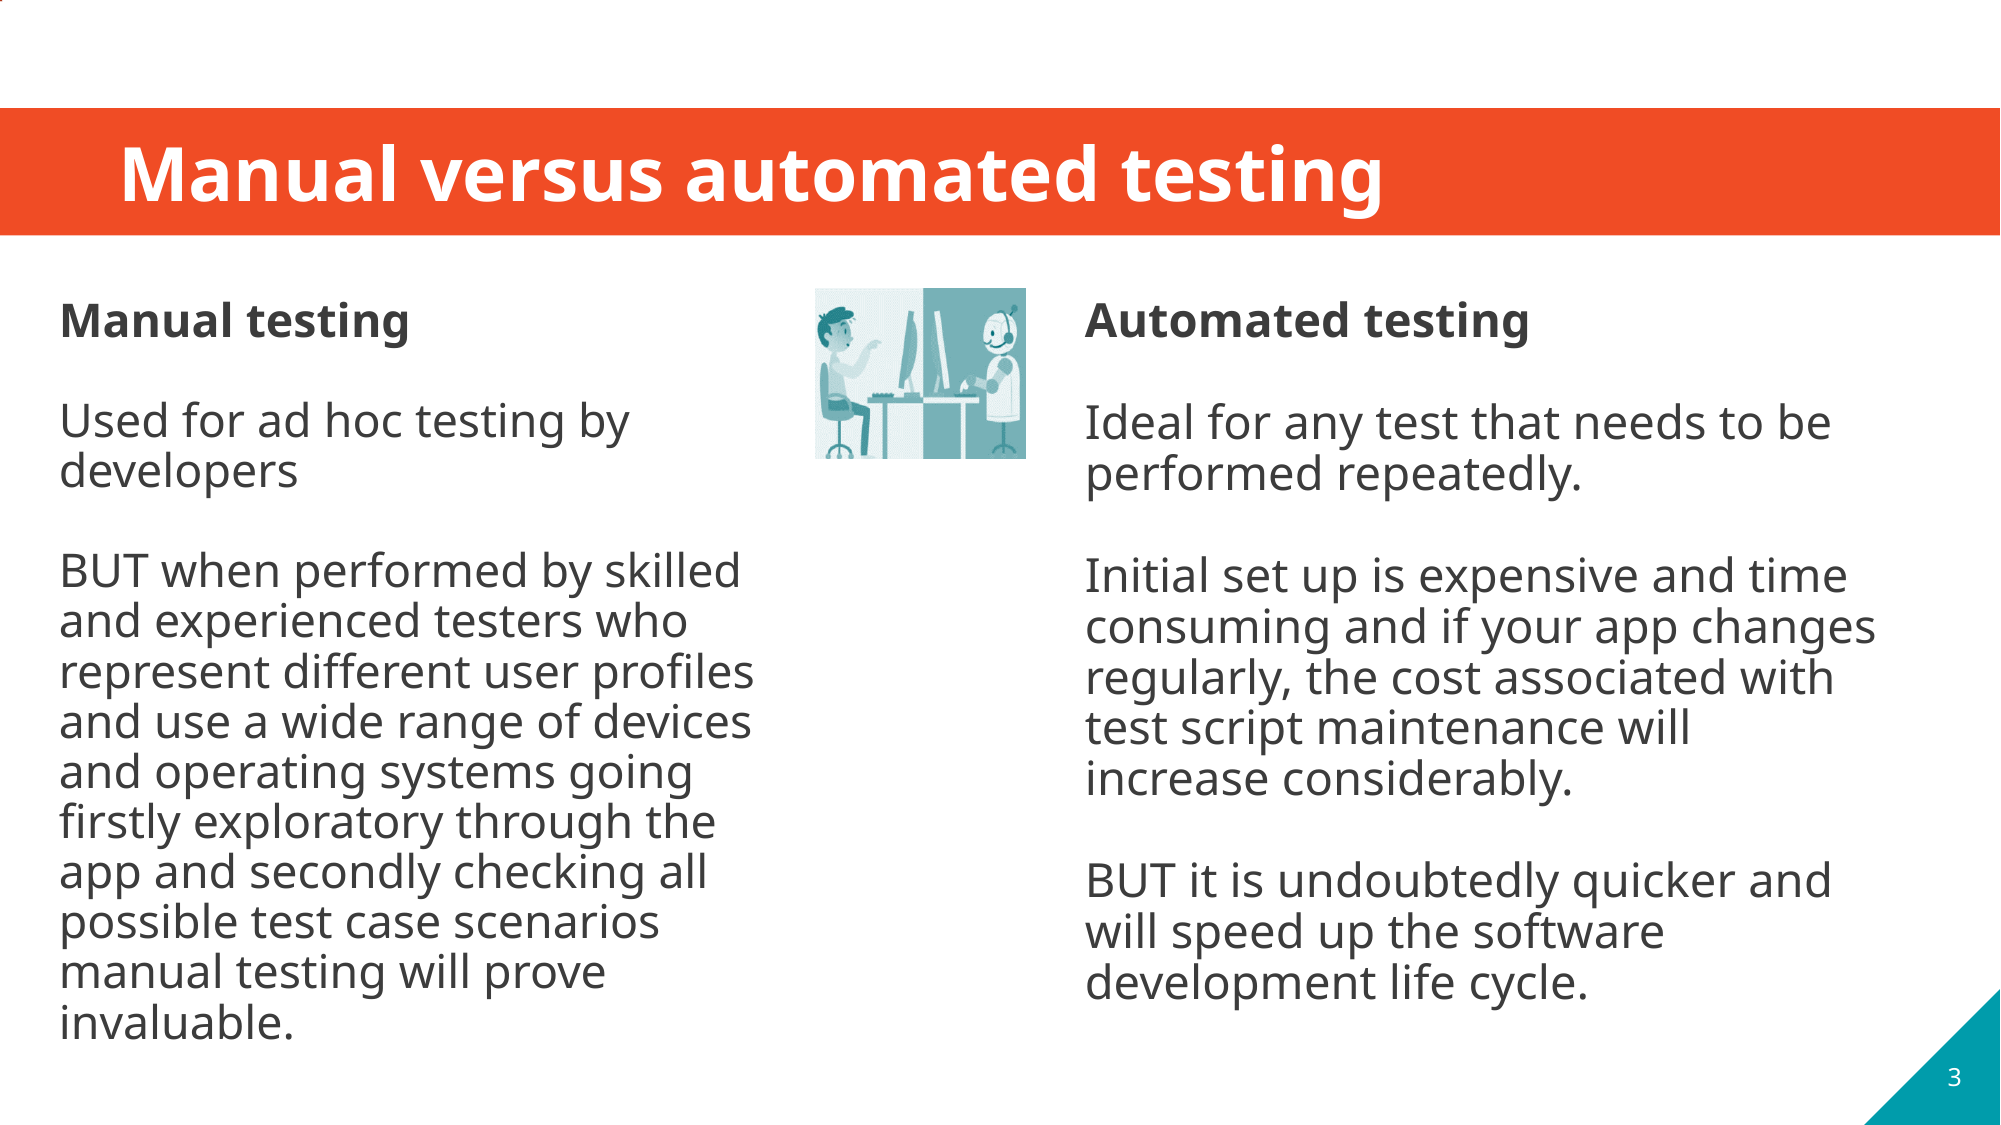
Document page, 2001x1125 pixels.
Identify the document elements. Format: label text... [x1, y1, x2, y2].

picture [814, 288, 1026, 459]
list Manual testing Used for ad hoc testing by developers BUT when performed by skilled and experienced testers who represent different user profiles and use a wide range of devices and operating systems going firstly exploratory through the app and secondly checking all possible test case scenarios manual testing will prove invaluable. [0, 237, 816, 1125]
list Automated testing Ideal for any test that needs to be performed repeatedly. Initial set up is expensive and time consuming and if your app changes regularly, the cost associated with test script maintenance will increase considerably. BUT it is undoubtedly quicker and will speed up the software development life cycle. [1025, 237, 1941, 1125]
slide_number 3 [1862, 987, 2000, 1125]
title Manual versus automated testing [0, 108, 2000, 236]
